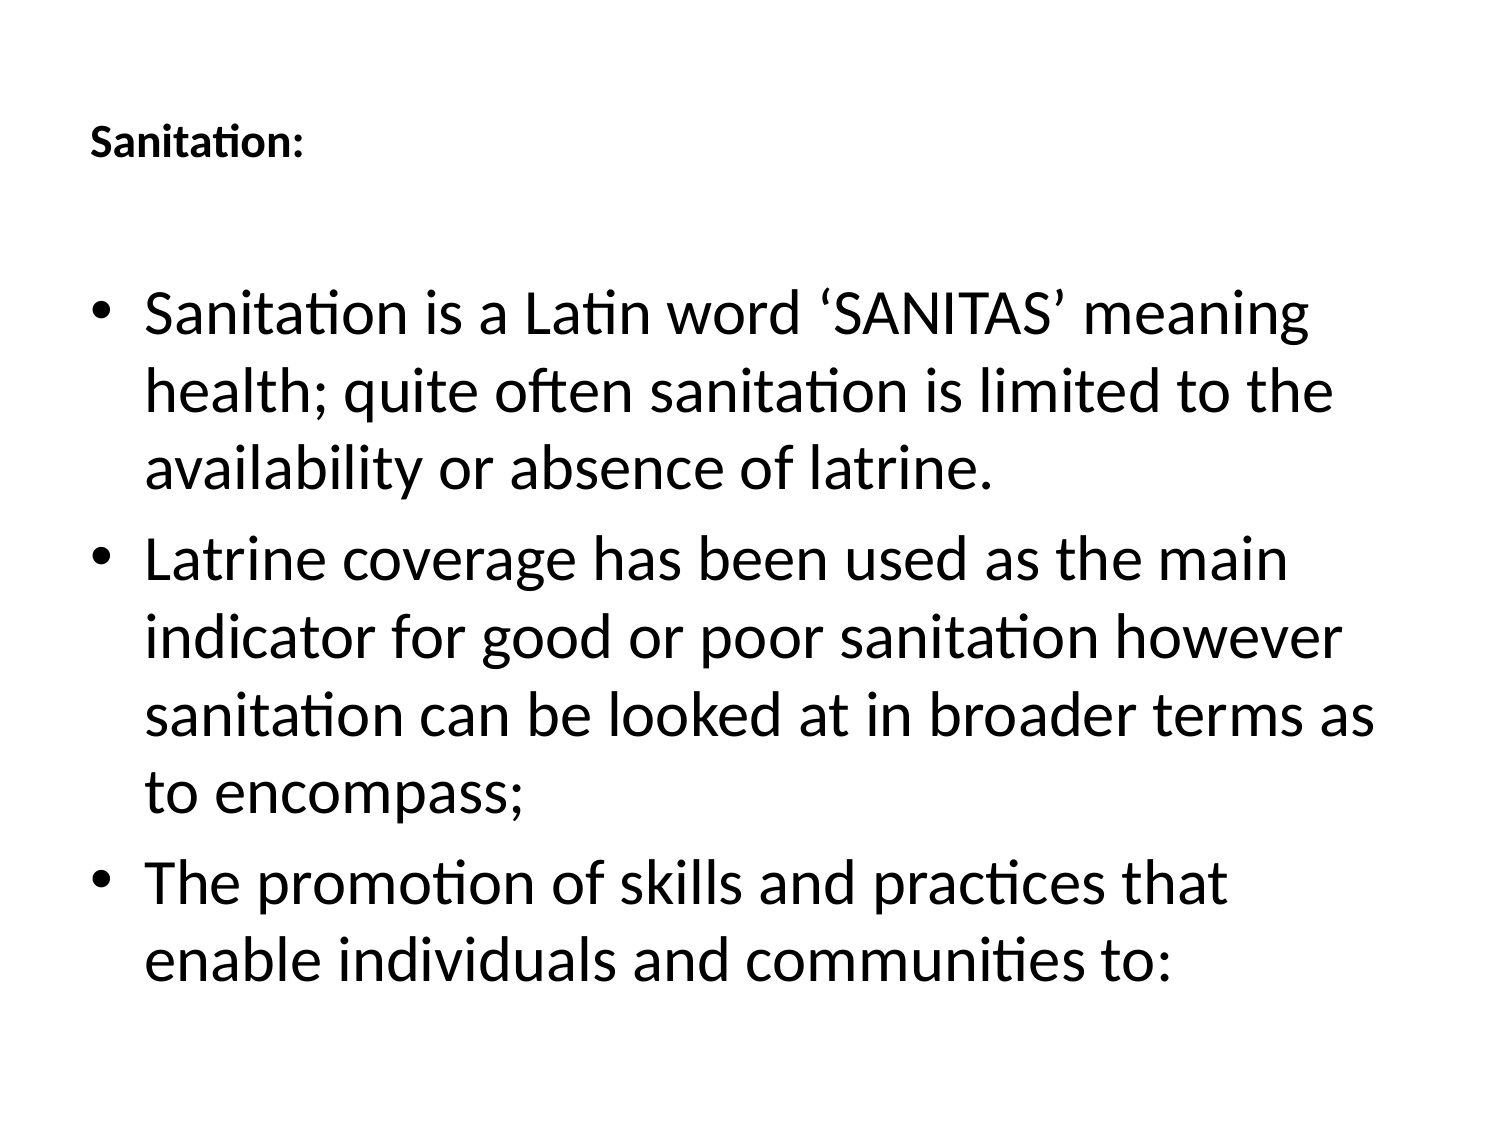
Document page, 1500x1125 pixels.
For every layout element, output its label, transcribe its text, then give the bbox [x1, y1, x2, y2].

title Sanitation: [75, 45, 1425, 233]
list Sanitation is a Latin word ‘SANITAS’ meaning health; quite often sanitation is limited to the availability or absence of latrine. Latrine coverage has been used as the main indicator for good or poor sanitation however sanitation can be looked at in broader terms as to encompass; The promotion of skills and practices that enable individuals and communities to: [75, 262, 1425, 1005]
